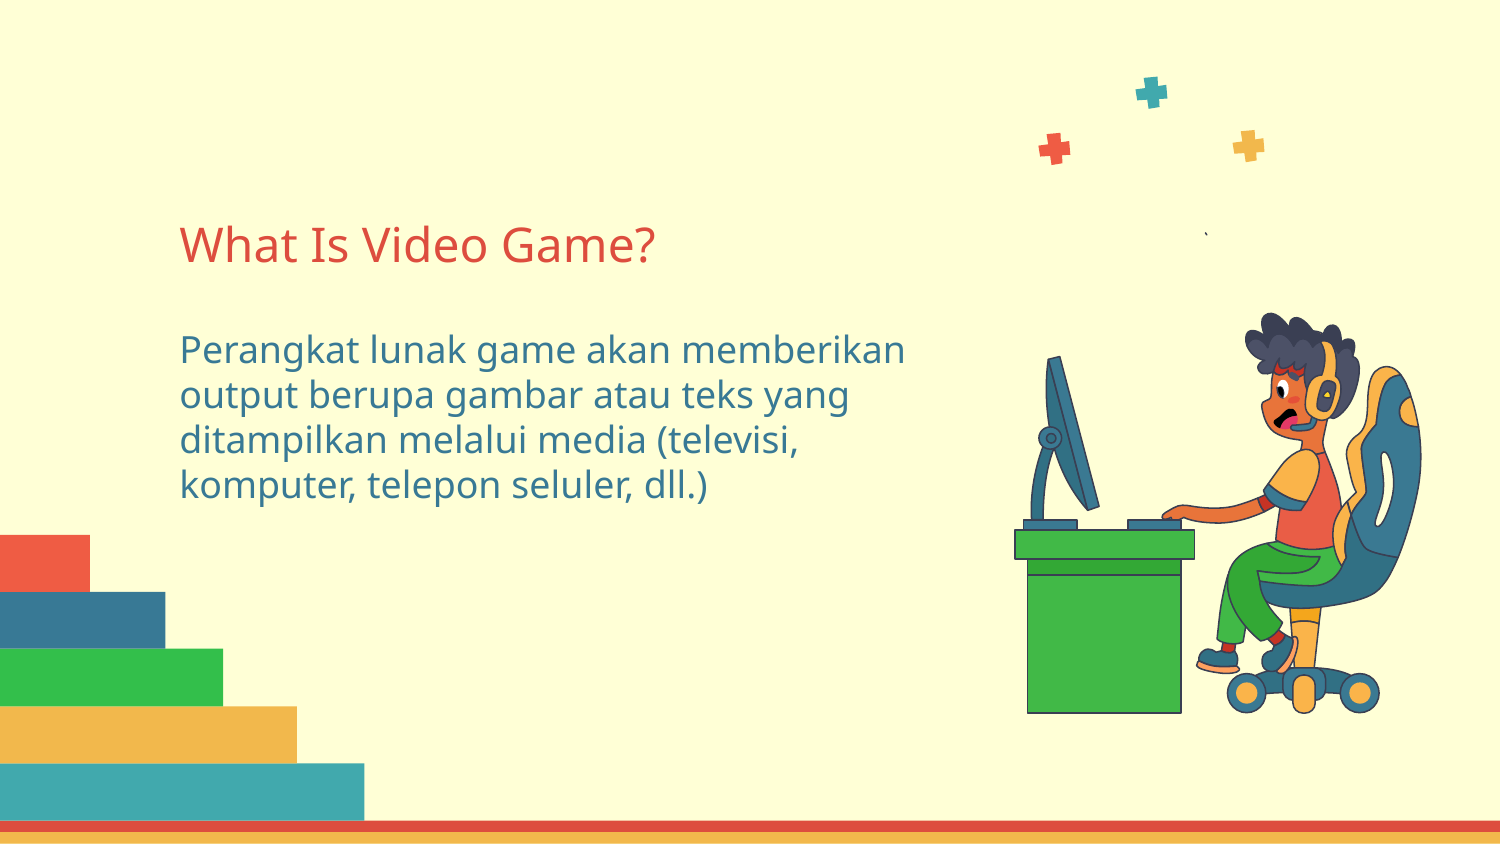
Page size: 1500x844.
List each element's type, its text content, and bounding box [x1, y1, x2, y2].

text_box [1038, 76, 1265, 166]
title What Is Video Game? [164, 189, 1116, 287]
subtitle Perangkat lunak game akan memberikan output berupa gambar atau teks yang ditampilkan melalui media (televisi, komputer, telepon seluler, dll.) [164, 310, 925, 641]
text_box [1014, 310, 1423, 714]
